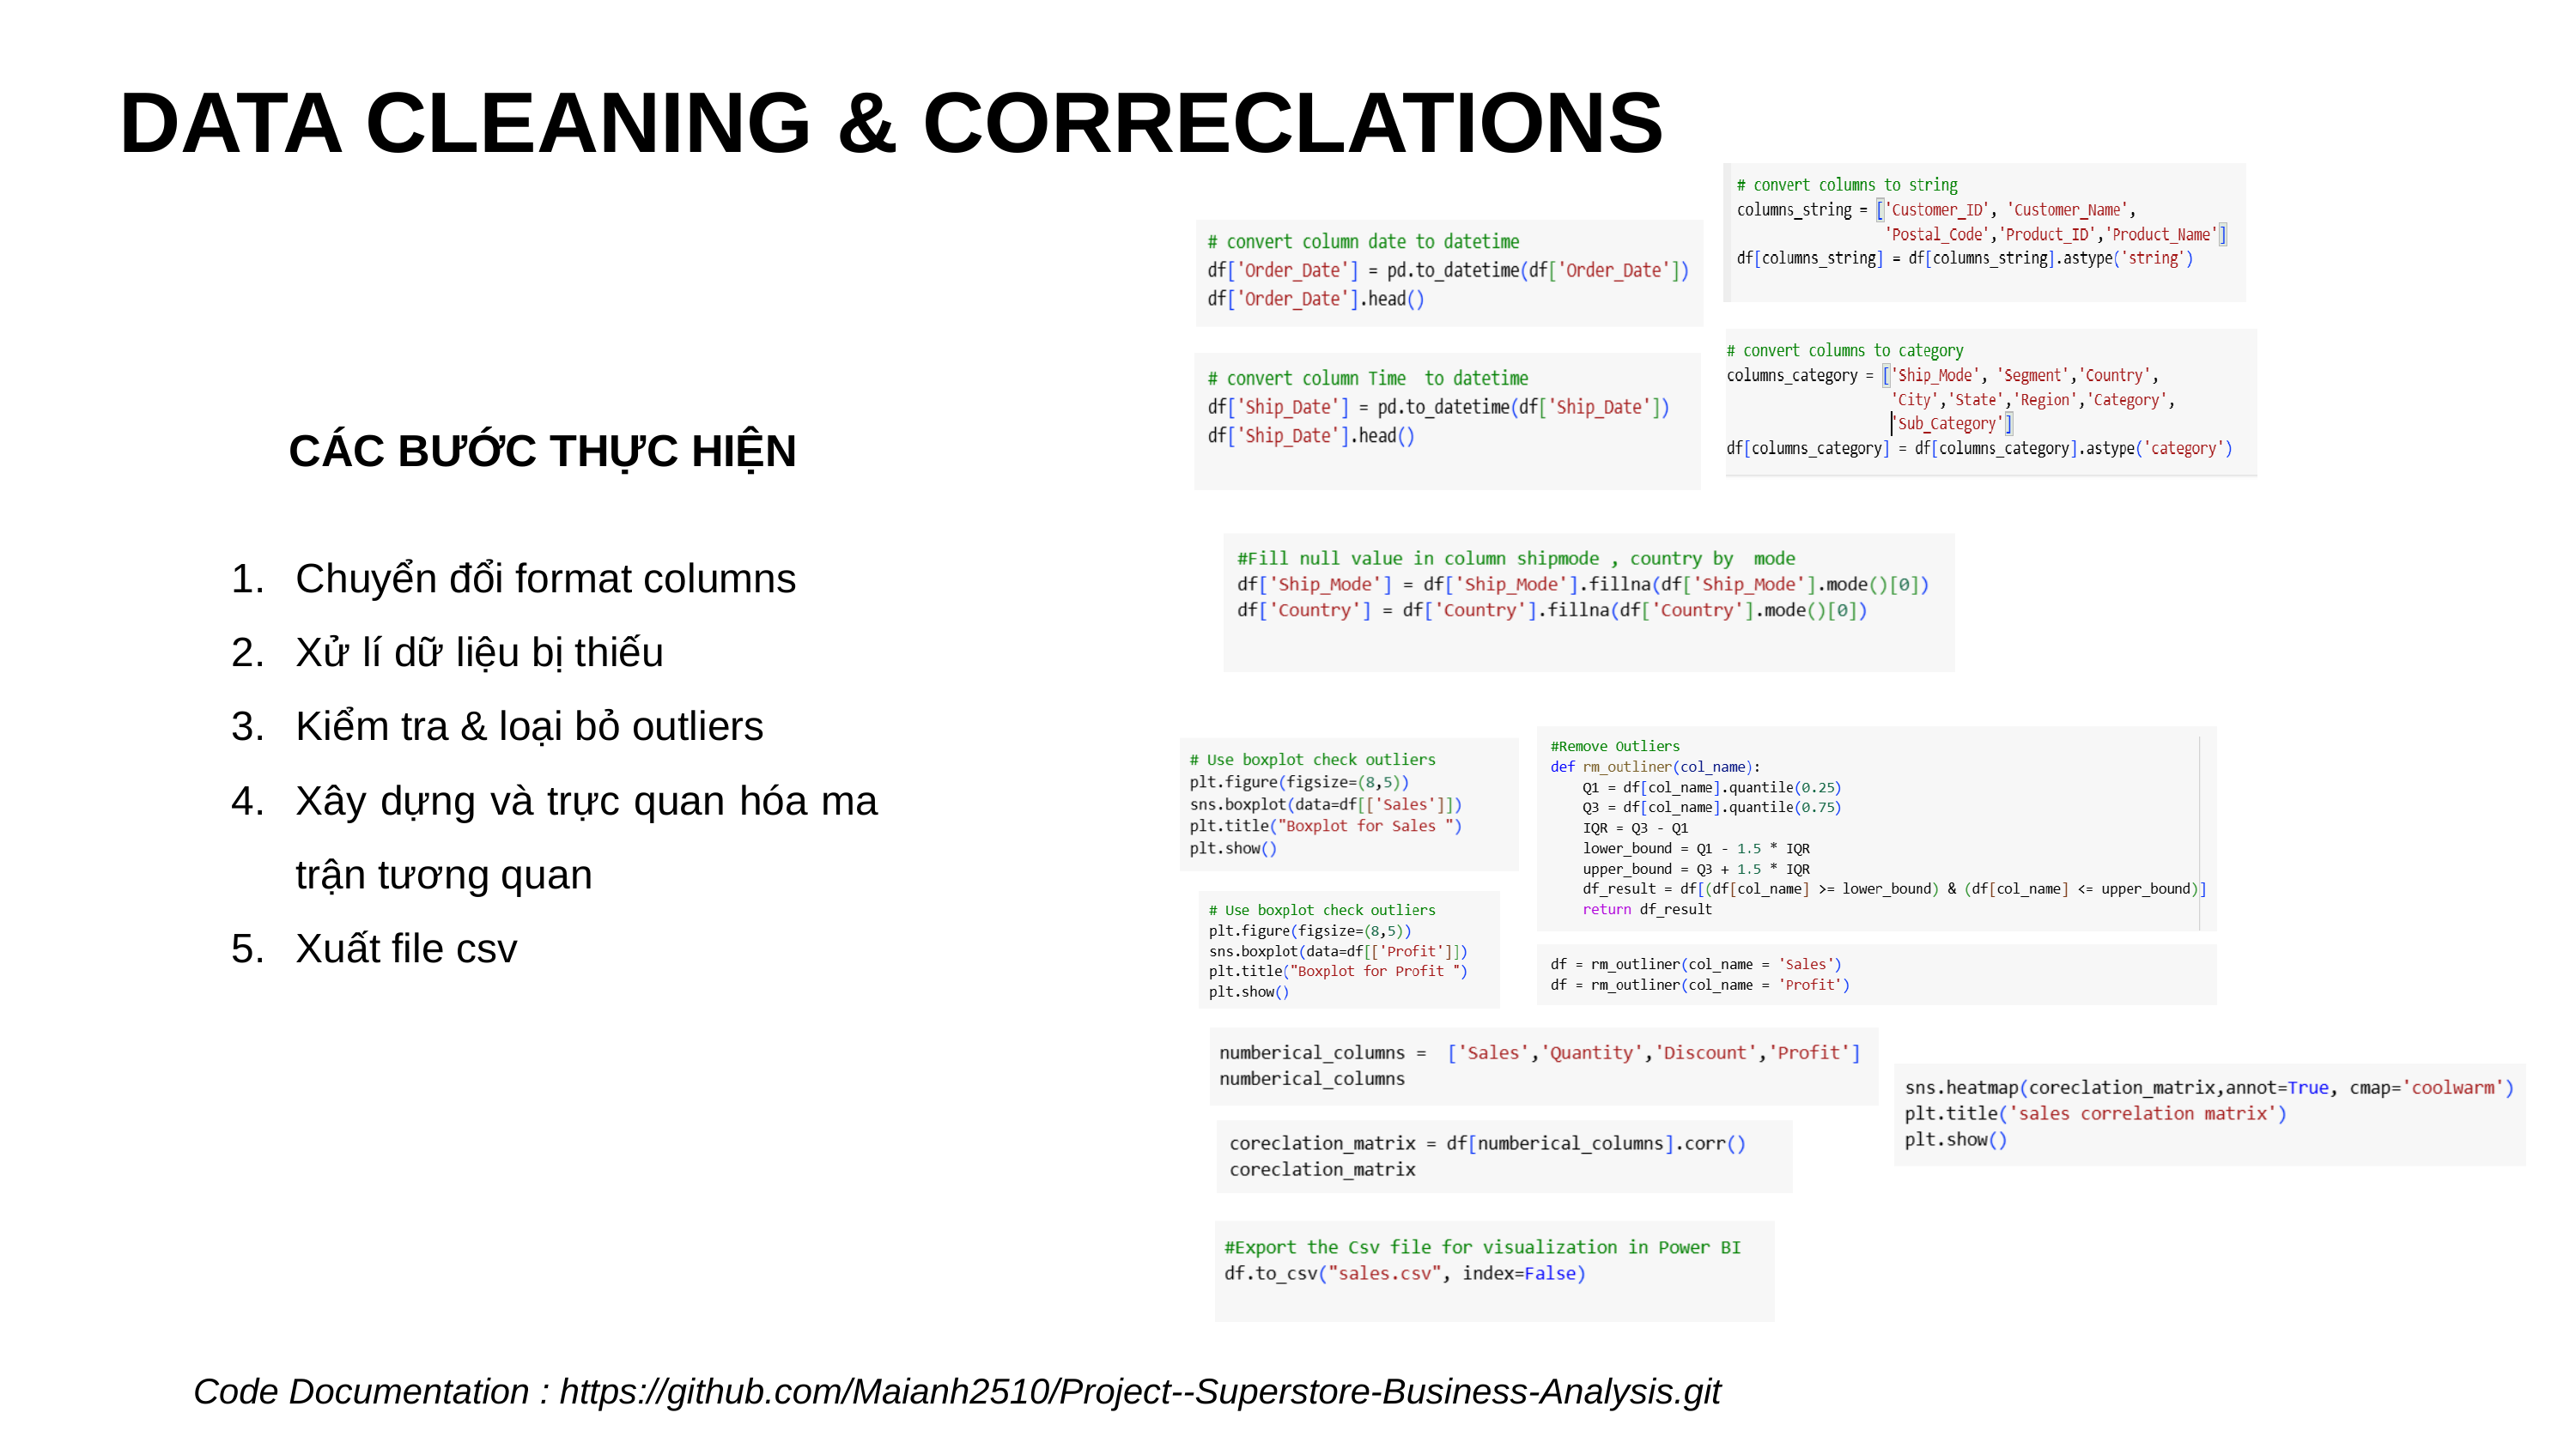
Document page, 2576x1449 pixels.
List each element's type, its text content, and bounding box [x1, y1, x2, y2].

text_box Code Documentation : https://github.com/Maianh2510/Project--Superstore-Business-Analysis.git [192, 1349, 2163, 1412]
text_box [1194, 162, 2257, 490]
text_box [1210, 1028, 2526, 1193]
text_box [1179, 726, 2217, 1009]
picture [1223, 530, 1955, 673]
text_box DATA CLEANING & CORRECLATIONS [118, 49, 1674, 290]
text_box Chuyển đổi format columns Xử lí dữ liệu bị thiếu Kiểm tra & loại bỏ outliers Xây dựng và trực quan hóa ma trận tương quan Xuất file csv [231, 527, 880, 1155]
picture [1215, 1216, 1776, 1322]
text_box CÁC BƯỚC THỰC HIỆN [53, 355, 1034, 476]
